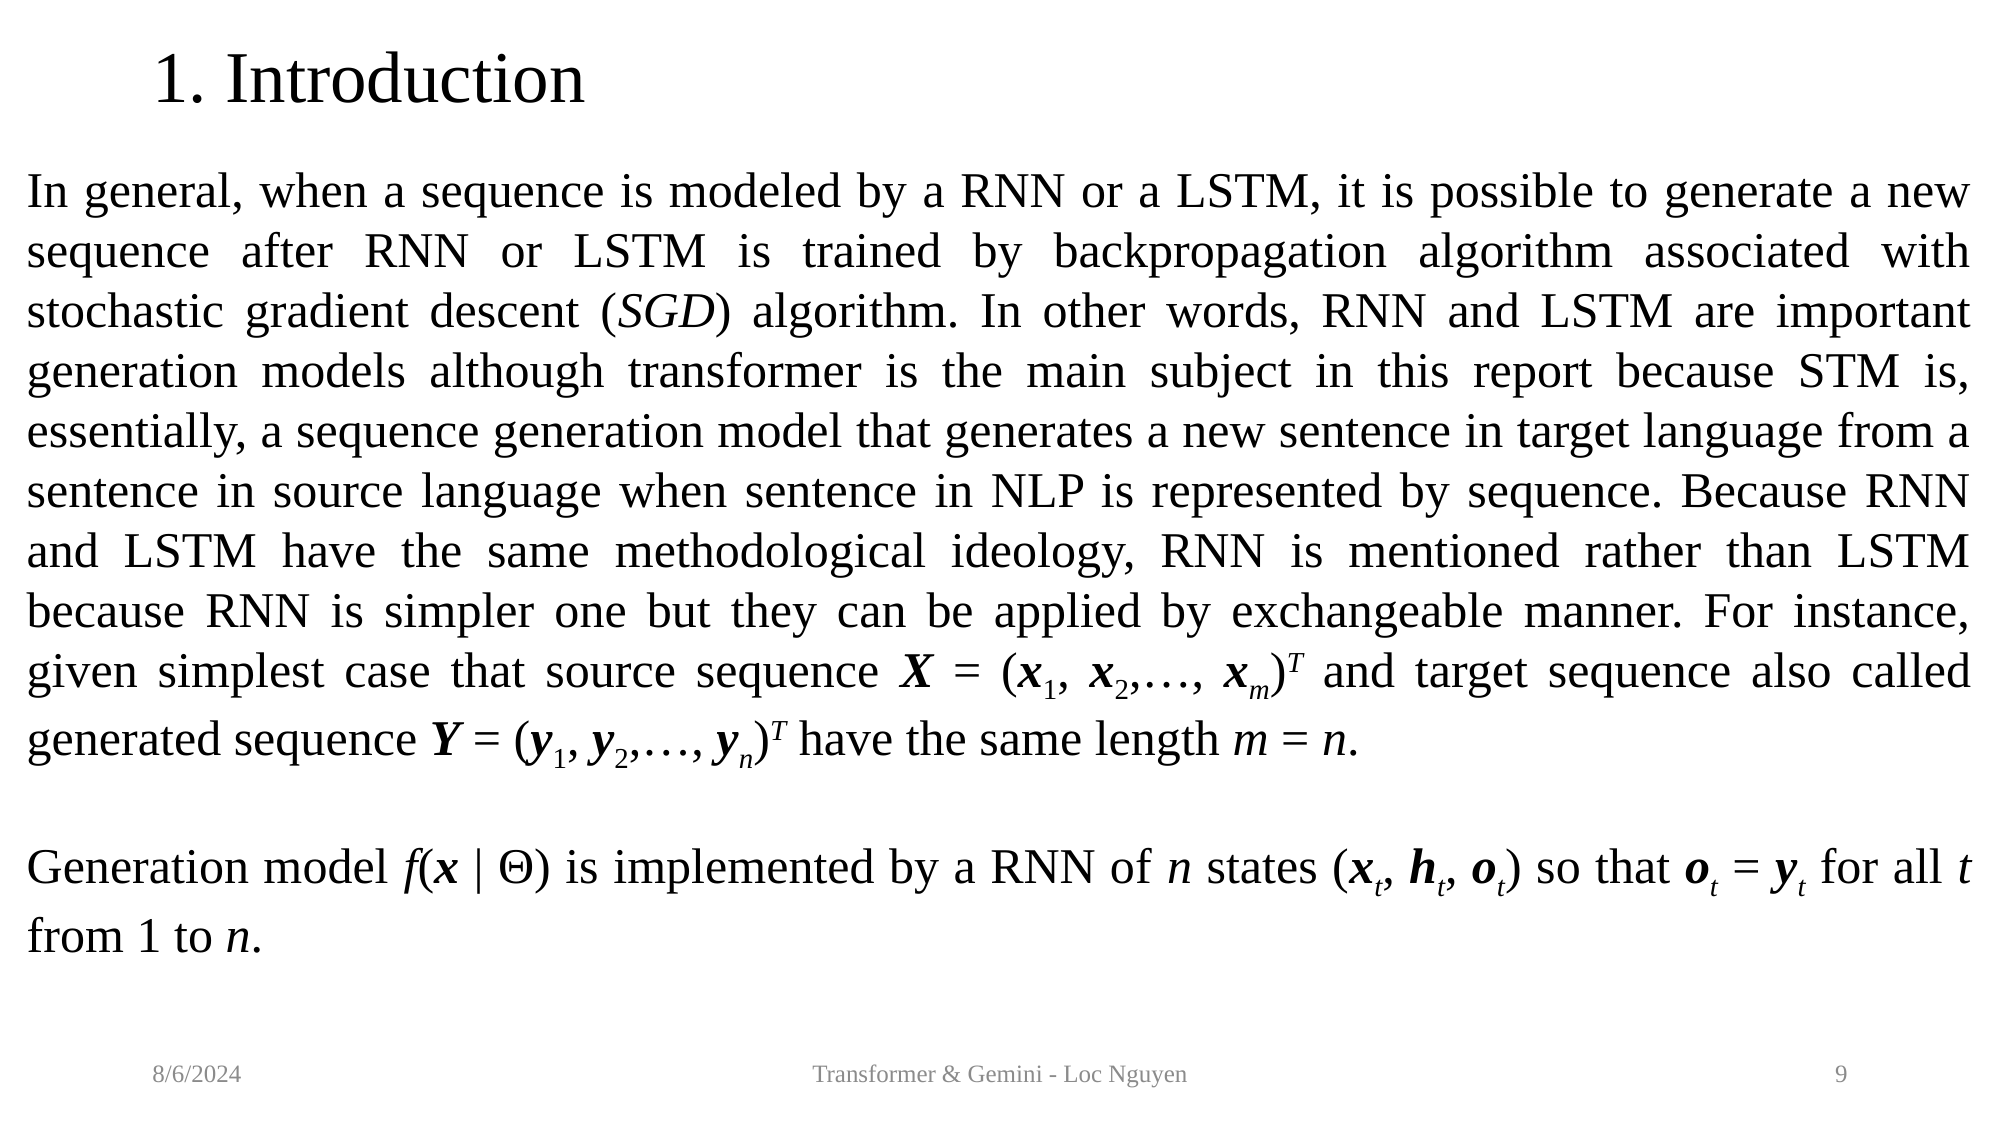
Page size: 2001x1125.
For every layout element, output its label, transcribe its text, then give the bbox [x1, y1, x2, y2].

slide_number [137, 1042, 588, 1103]
footer Transformer & Gemini - Loc Nguyen [662, 1042, 1338, 1103]
title 1. Introduction [137, 19, 1863, 128]
slide_number 9 [1412, 1042, 1863, 1103]
